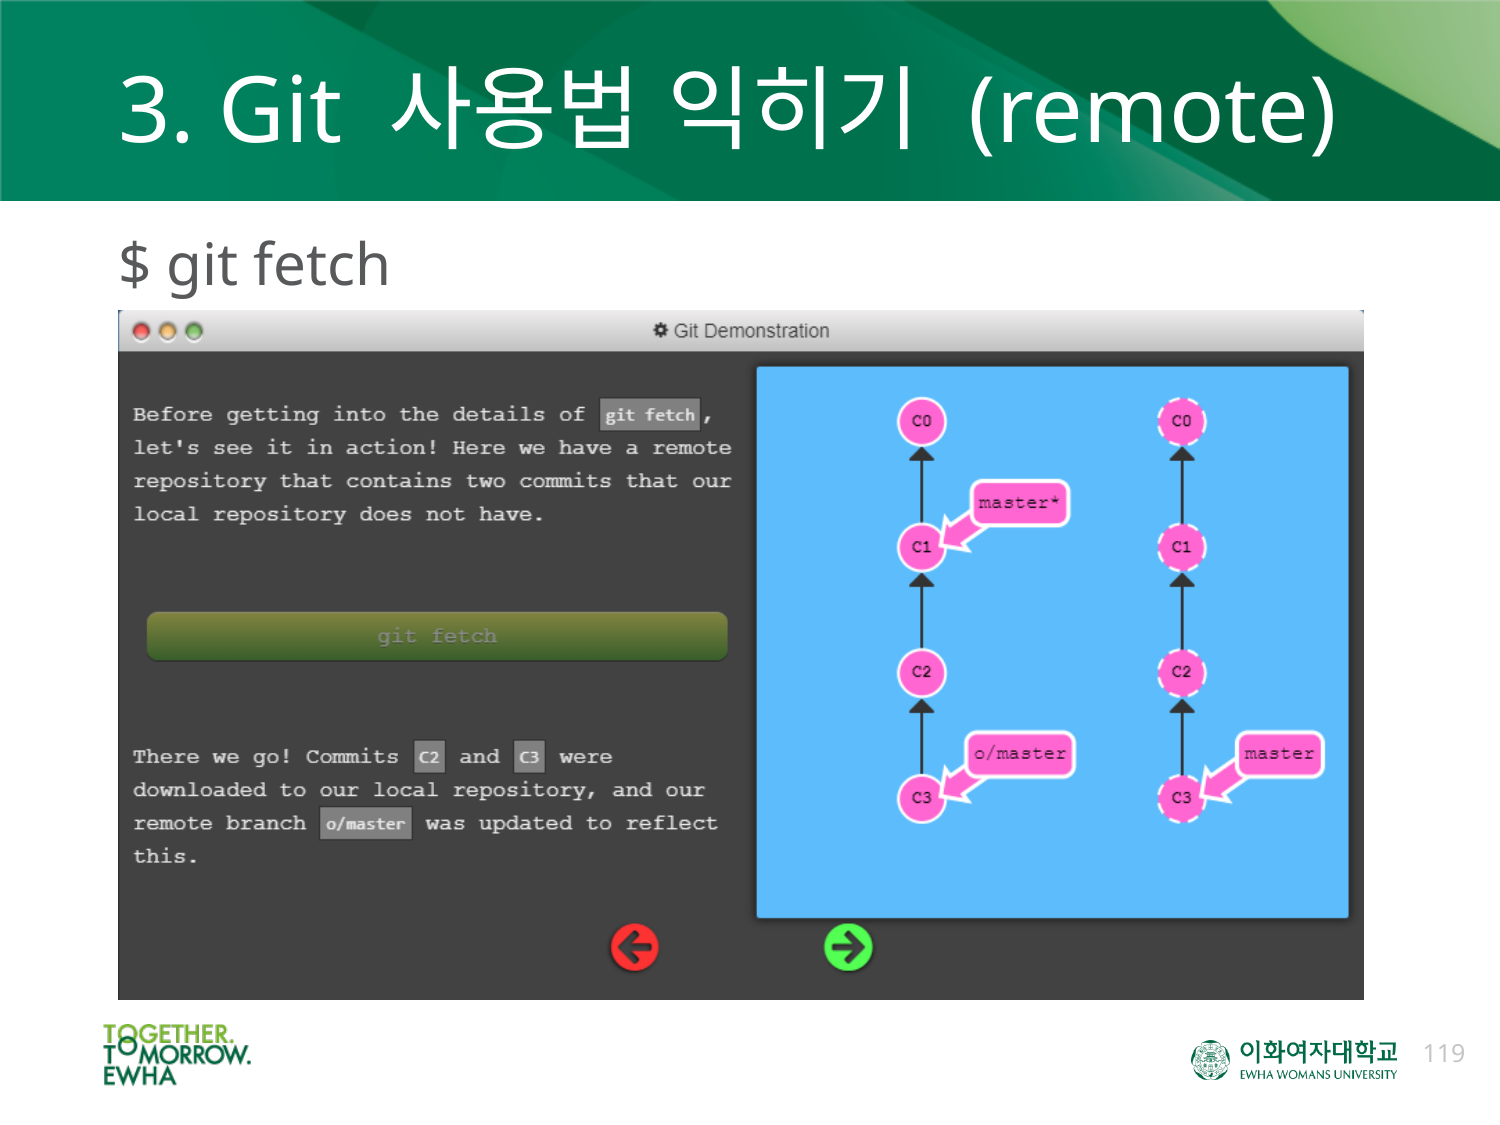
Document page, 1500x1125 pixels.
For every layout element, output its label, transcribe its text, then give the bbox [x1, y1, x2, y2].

picture [103, 1024, 251, 1087]
picture [0, 0, 1500, 201]
text_box $ git fetch [103, 205, 1397, 920]
picture [118, 310, 1364, 1000]
title 3. Git 사용법 익히기 (remote) [103, 4, 1457, 222]
slide_number 119 [1142, 1024, 1481, 1085]
